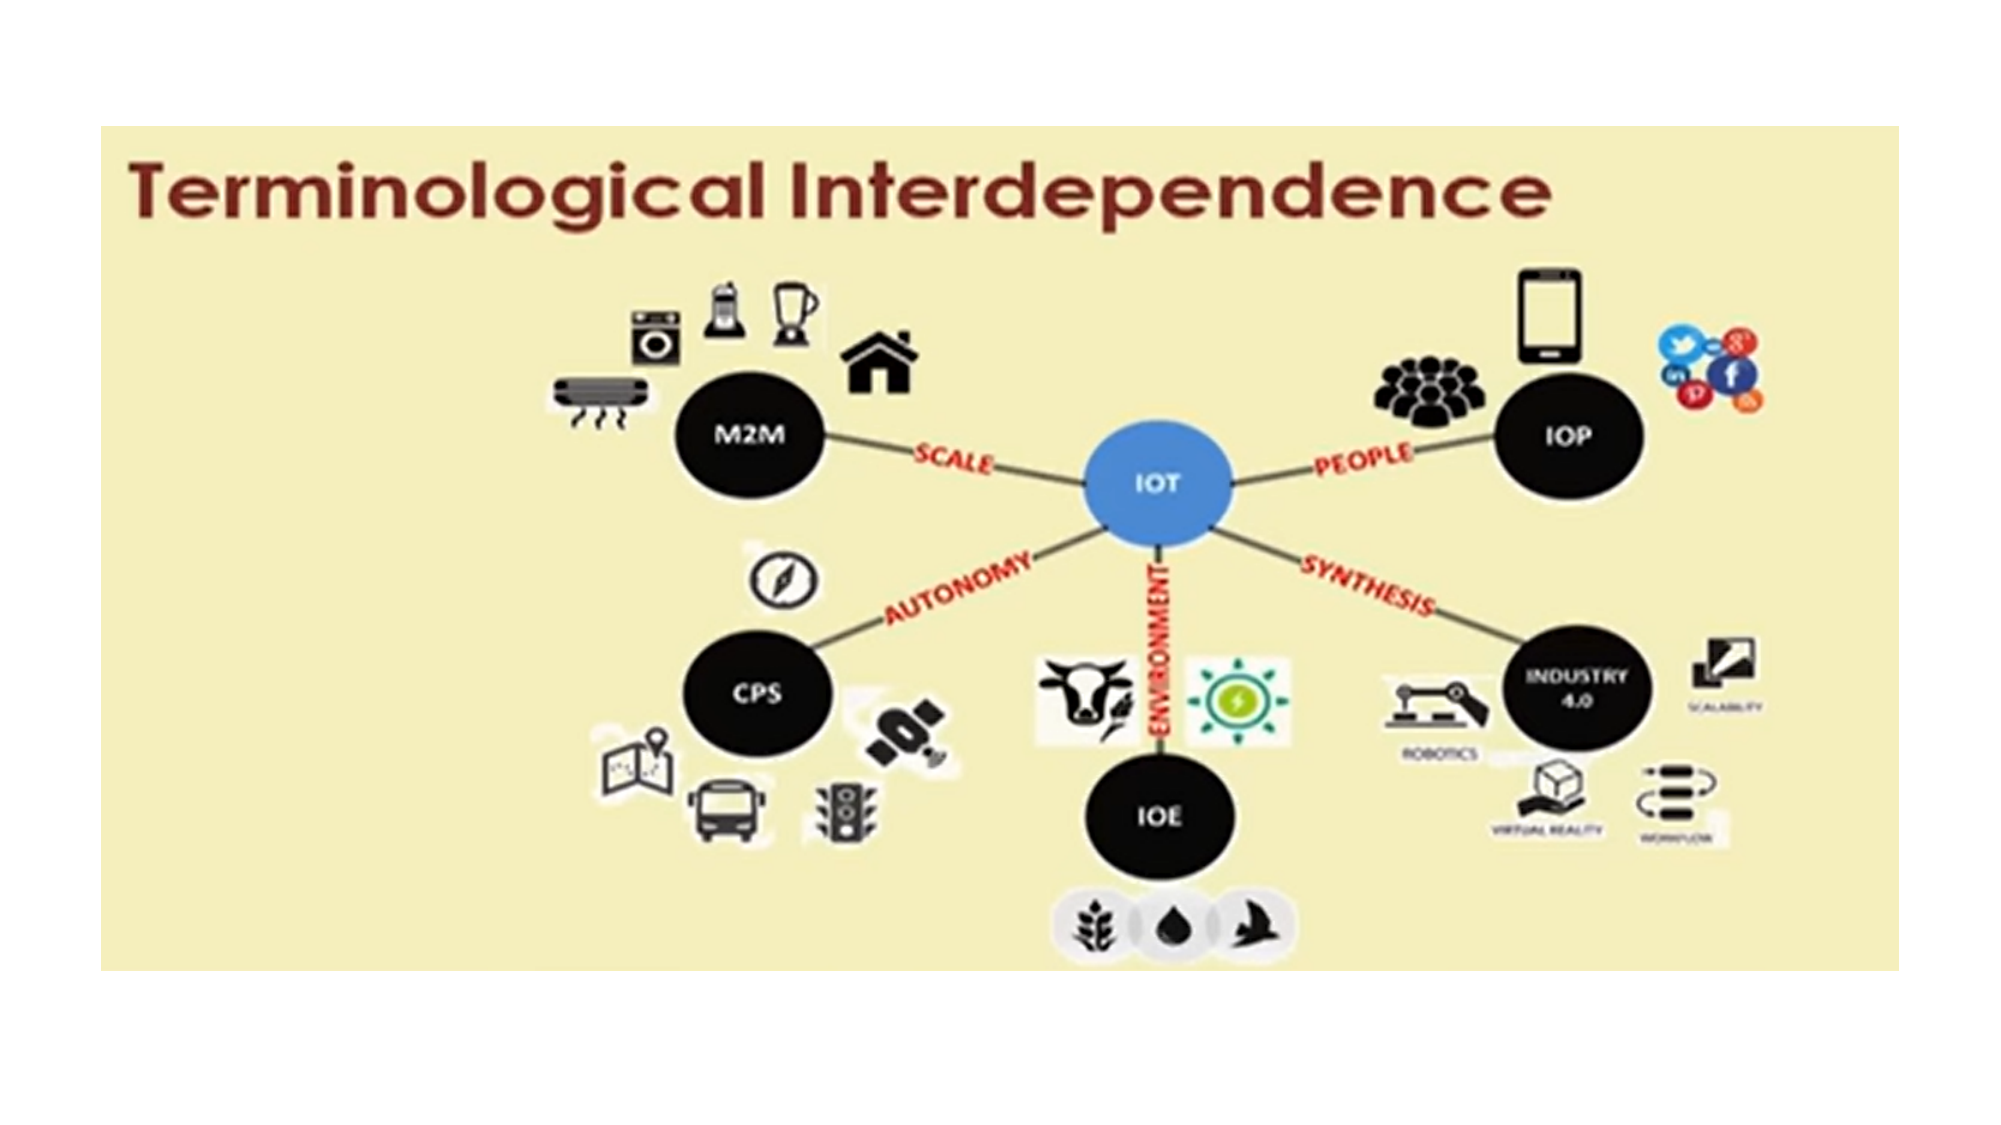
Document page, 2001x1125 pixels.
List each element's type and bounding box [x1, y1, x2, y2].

list [101, 126, 1899, 971]
